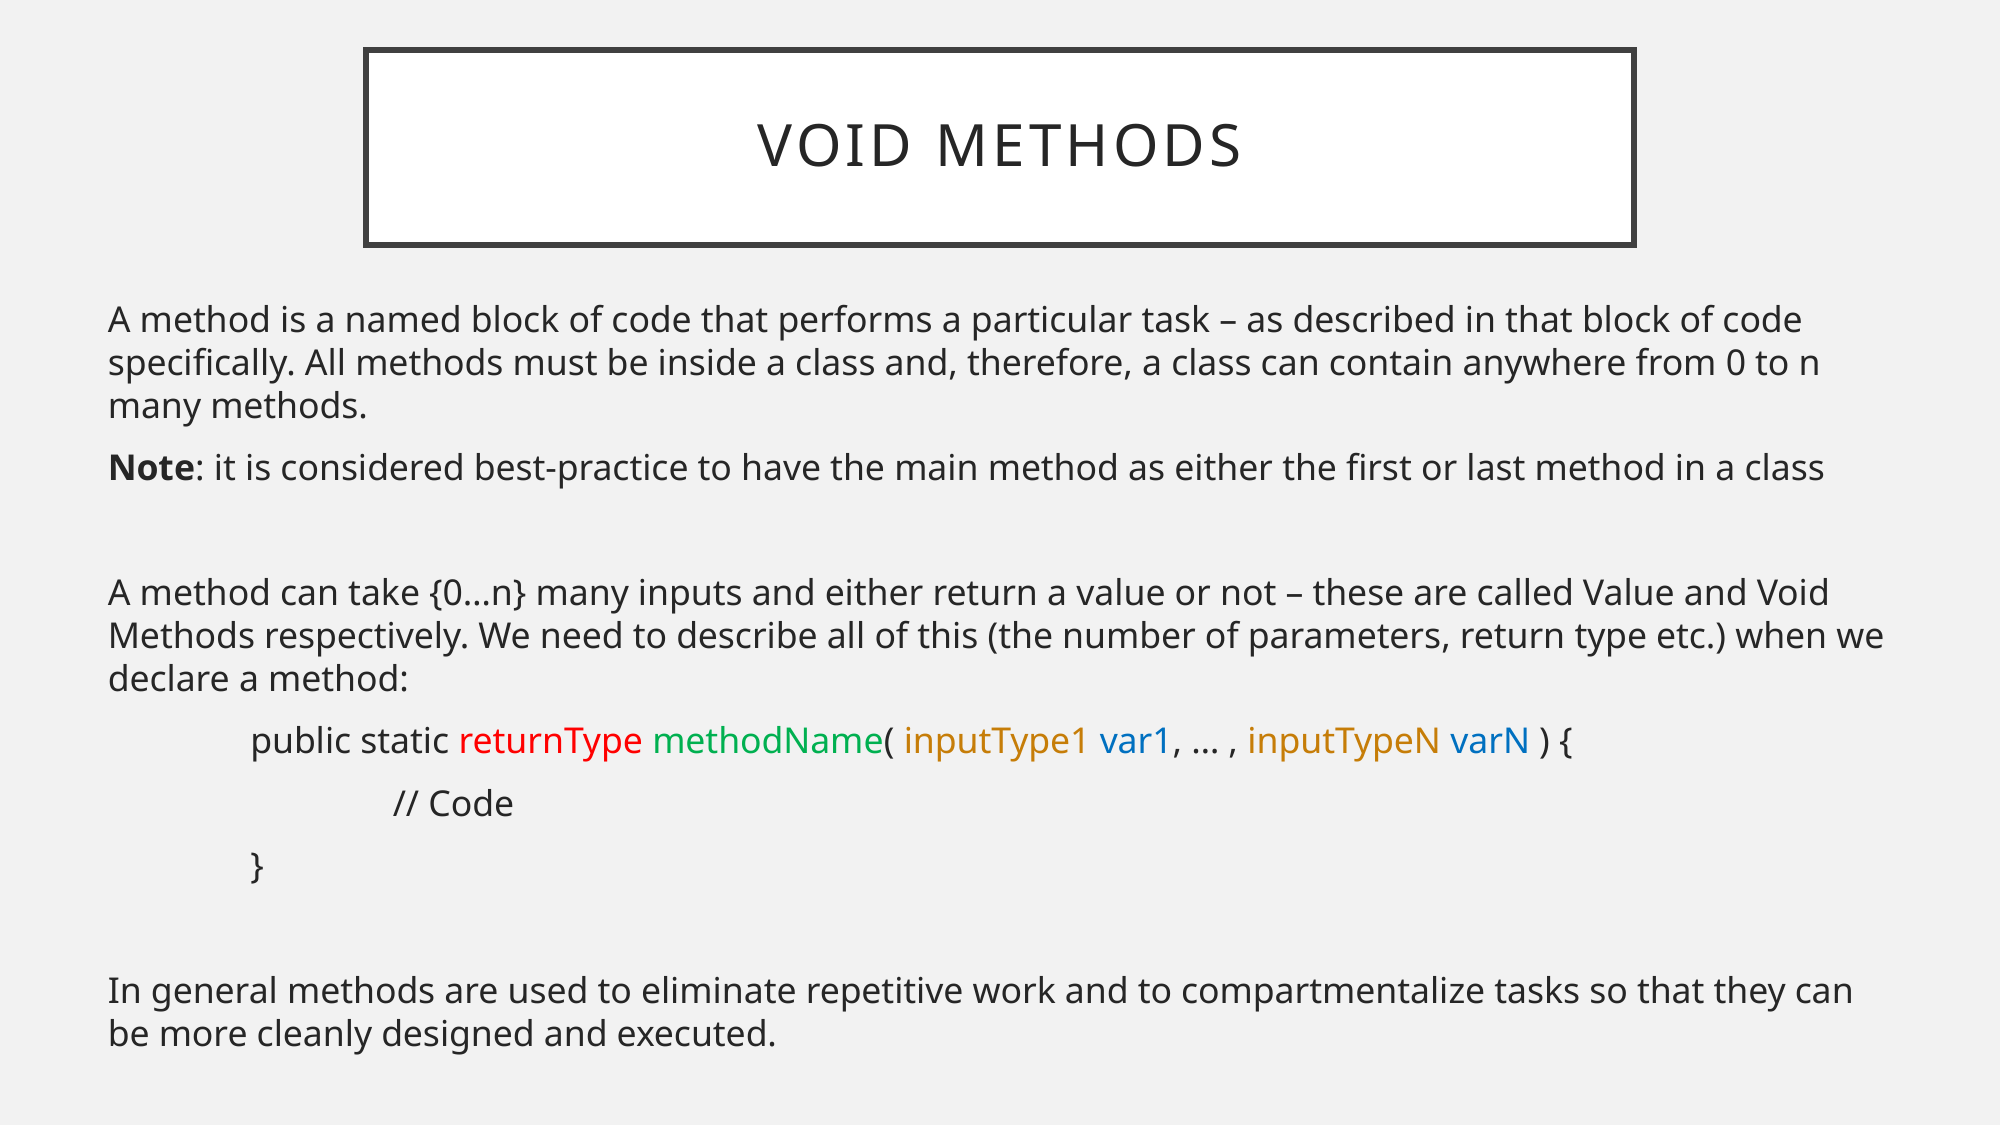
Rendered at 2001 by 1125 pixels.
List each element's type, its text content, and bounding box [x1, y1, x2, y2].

title Void methods [363, 47, 1637, 248]
list A method is a named block of code that performs a particular task – as described in that block of code specifically. All methods must be inside a class and, therefore, a class can contain anywhere from 0 to n many methods. Note: it is considered best-practice to have the main method as either the first or last method in a class A method can take {0…n} many inputs and either return a value or not – these are called Value and Void Methods respectively. We need to describe all of this (the number of parameters, return type etc.) when we declare a method: public static returnType methodName( inputType1 var1, … , inputTypeN varN ) { // Code } In general methods are used to eliminate repetitive work and to compartmentalize tasks so that they can be more cleanly designed and executed. [93, 289, 1907, 1075]
